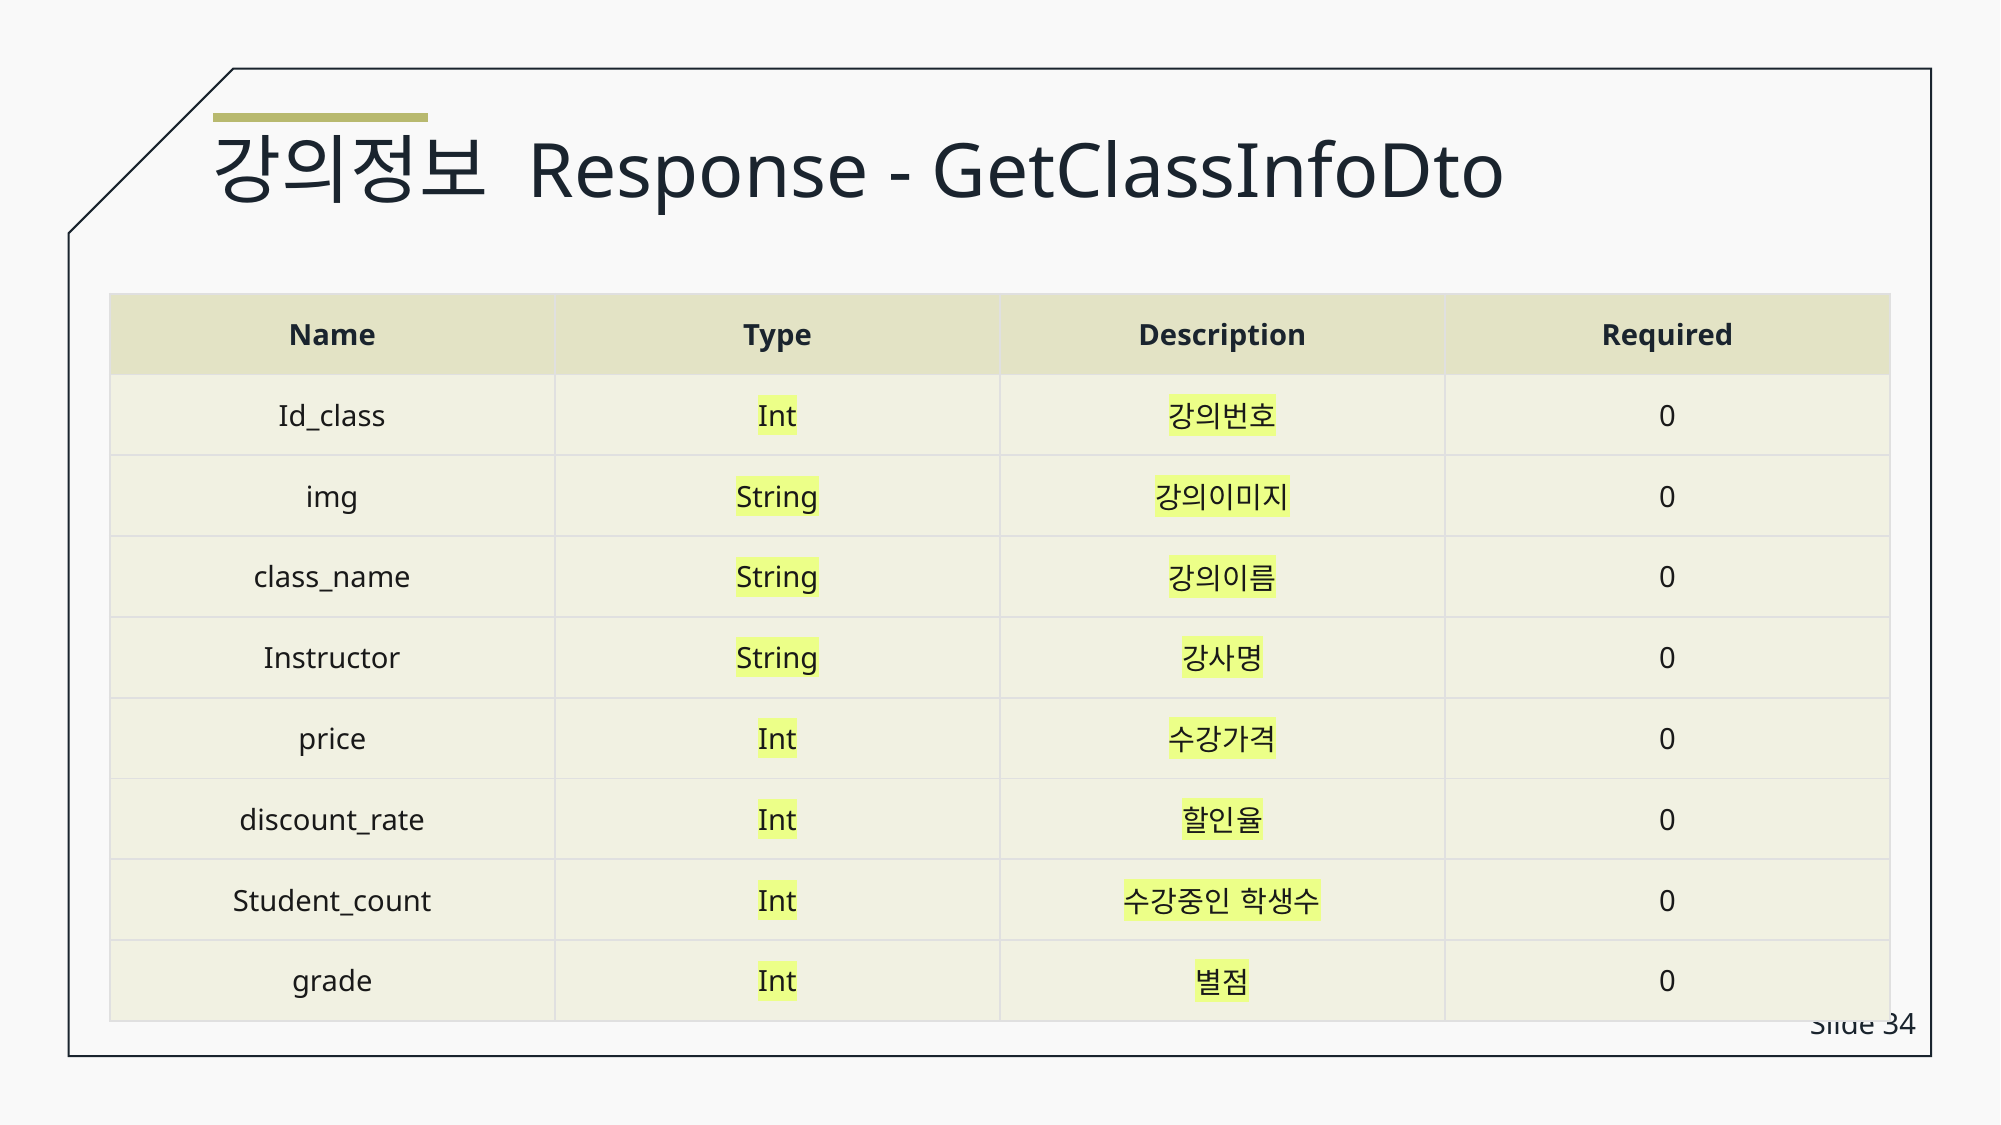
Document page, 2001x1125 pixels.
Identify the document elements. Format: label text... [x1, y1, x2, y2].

table_cell String [556, 618, 999, 697]
table_header Type [556, 295, 999, 374]
table_cell 0 [1446, 618, 1889, 697]
table_cell Int [556, 779, 999, 858]
table_cell img [111, 456, 554, 535]
table_cell 강의이름 [1001, 537, 1444, 616]
table_cell price [111, 699, 554, 778]
table_header Name [111, 295, 554, 374]
table_cell Int [556, 375, 999, 454]
table_cell 0 [1446, 537, 1889, 616]
list 강의정보 Response - GetClassInfoDto [197, 125, 1932, 231]
table_cell String [556, 456, 999, 535]
table_cell Instructor [111, 618, 554, 697]
table_cell 수강중인 학생수 [1001, 860, 1444, 939]
table_cell String [556, 537, 999, 616]
table_cell 0 [1446, 779, 1889, 858]
table_cell grade [111, 941, 554, 1020]
table_cell Int [556, 699, 999, 778]
table_cell Id_class [111, 375, 554, 454]
table_cell 0 [1446, 456, 1889, 535]
table_cell Student_count [111, 860, 554, 939]
table_cell 0 [1446, 699, 1889, 778]
table_cell 할인율 [1001, 779, 1444, 858]
table_header Description [1001, 295, 1444, 374]
table_cell 0 [1446, 860, 1889, 939]
table_cell 별점 [1001, 941, 1444, 1020]
table_cell 0 [1446, 941, 1889, 1020]
table_header Required [1446, 295, 1889, 374]
table_cell 강의이미지 [1001, 456, 1444, 535]
table_cell 0 [1446, 375, 1889, 454]
table_cell discount_rate [111, 779, 554, 858]
table_cell class_name [111, 537, 554, 616]
table_cell Int [556, 941, 999, 1020]
table_cell 강의번호 [1001, 375, 1444, 454]
table_cell Int [556, 860, 999, 939]
table_cell 수강가격 [1001, 699, 1444, 778]
table_cell 강사명 [1001, 618, 1444, 697]
